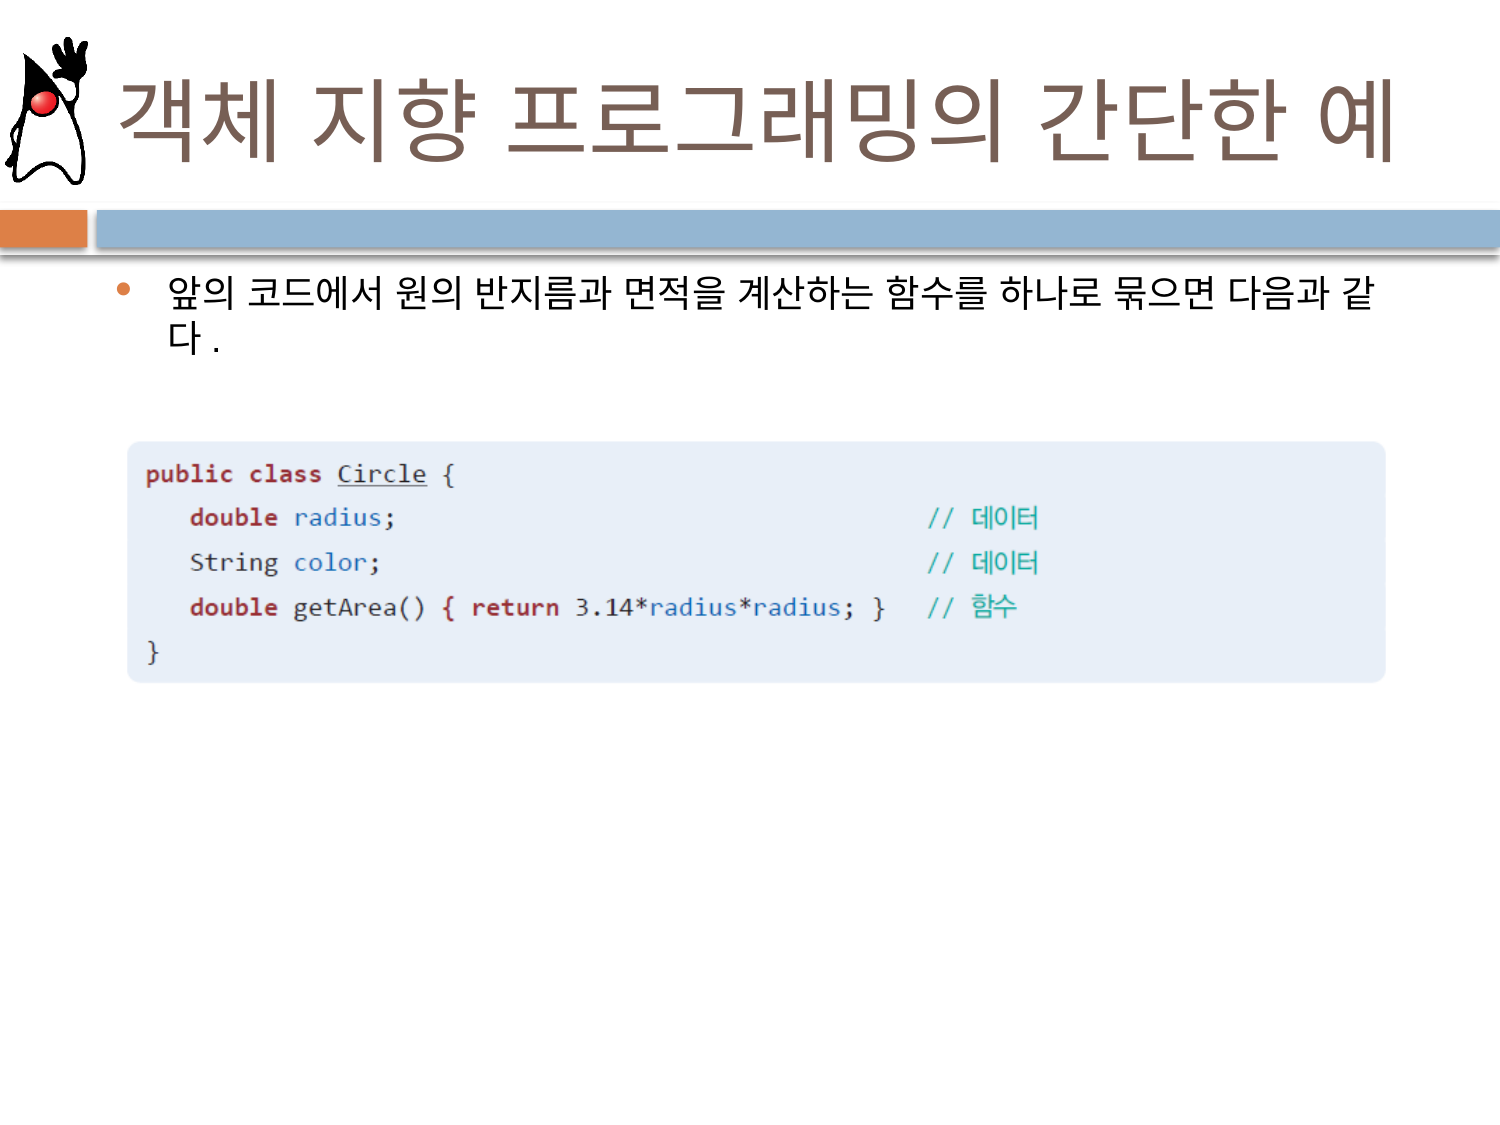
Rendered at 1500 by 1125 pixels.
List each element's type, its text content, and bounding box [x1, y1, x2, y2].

title 객체 지향 프로그래밍의 간단한 예 [100, 37, 1438, 200]
list 앞의 코드에서 원의 반지름과 면적을 계산하는 함수를 하나로 묶으면 다음과 같다. [100, 262, 1438, 1000]
picture [5, 37, 88, 185]
picture [111, 421, 1400, 704]
